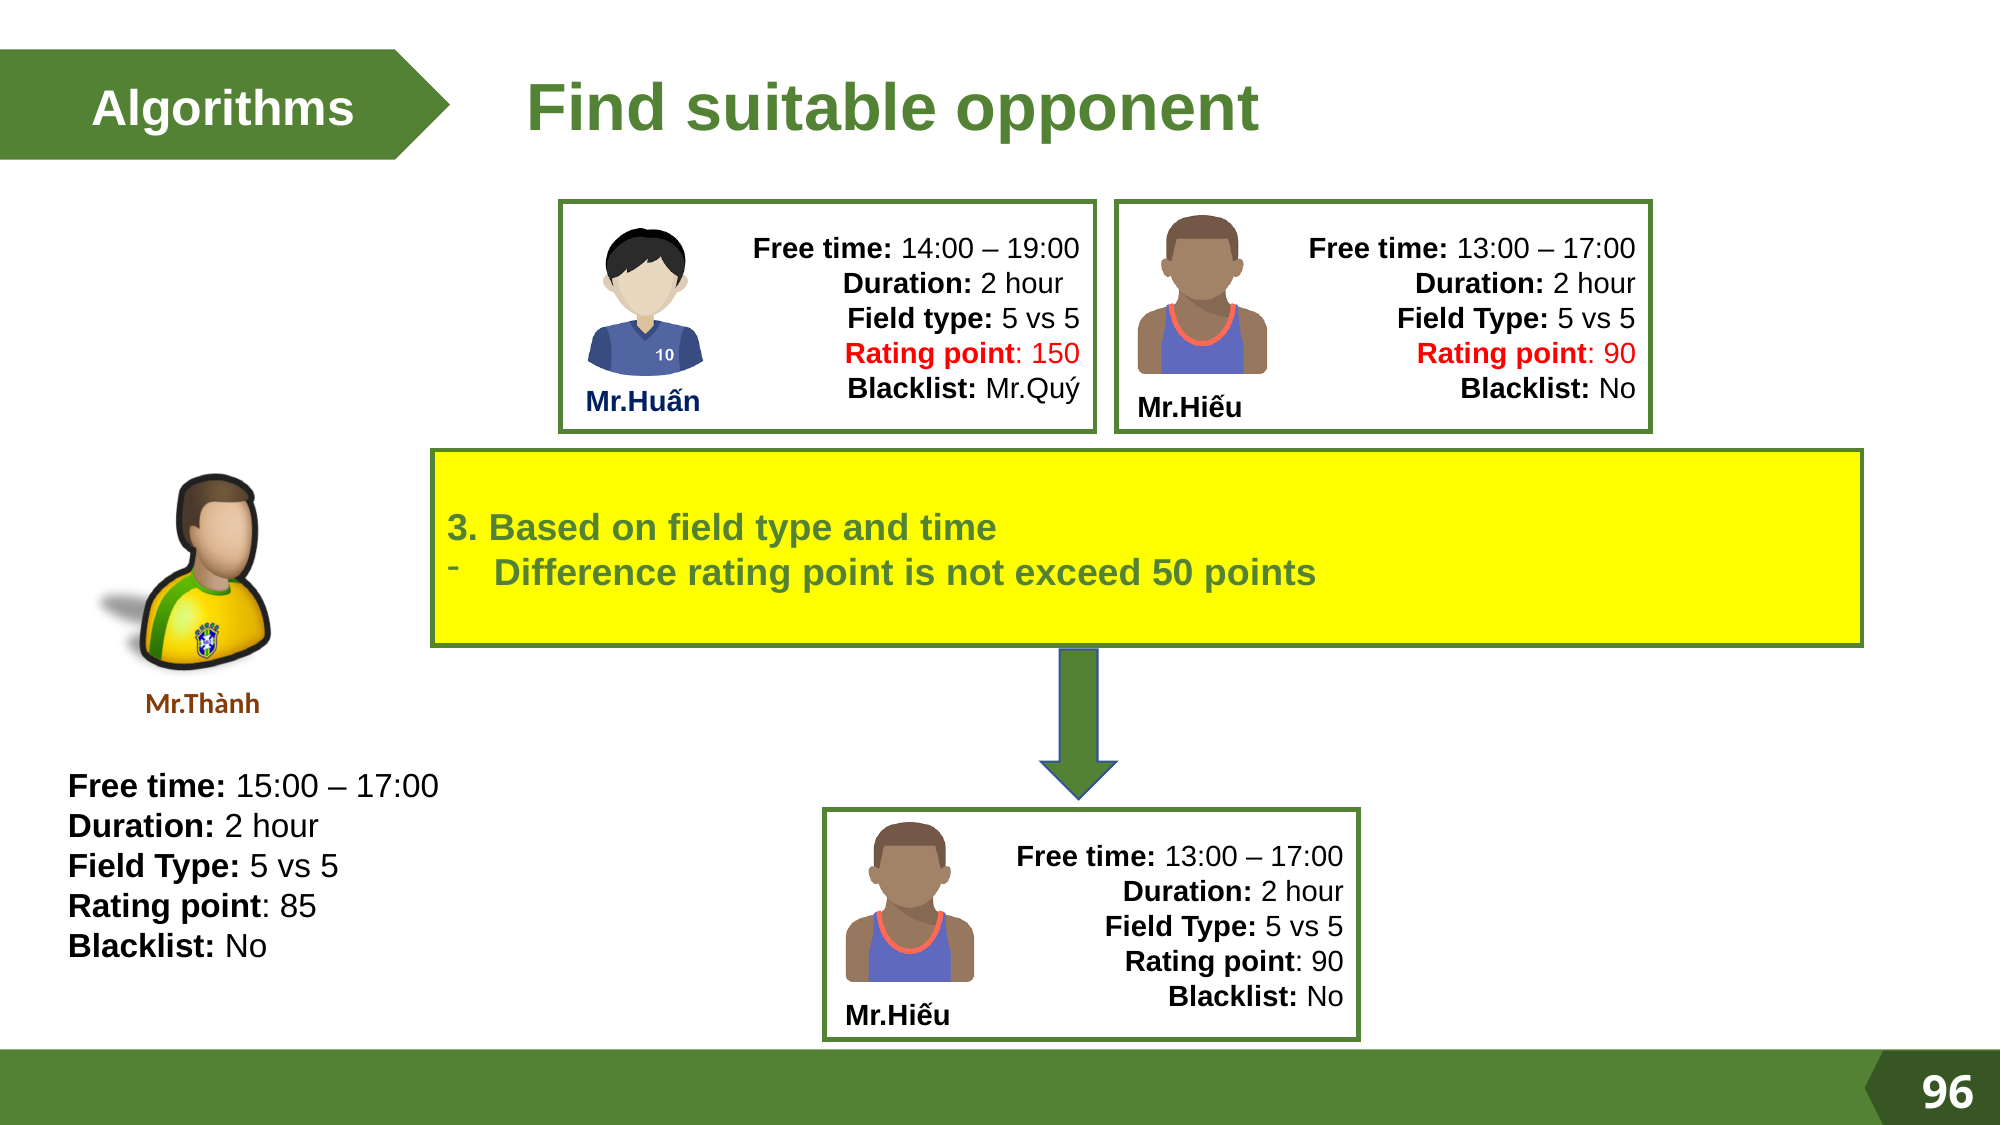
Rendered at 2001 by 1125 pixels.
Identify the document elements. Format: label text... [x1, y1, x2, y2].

text_box [0, 1048, 2000, 1125]
text_box Algorithms [76, 34, 504, 184]
text_box Free time: 13:00 – 17:00 Duration: 2 hour Field Type: 5 vs 5 Rating point: 90 Blacklist: No [1115, 200, 1652, 433]
text_box Free time: 13:00 – 17:00 Duration: 2 hour Field Type: 5 vs 5 Rating point: 90 Blacklist: No [823, 808, 1360, 1041]
text_box 3. Based on field type and time Difference rating point is not exceed 50 points [431, 449, 1863, 646]
text_box [0, 49, 76, 160]
text_box [1038, 648, 1119, 801]
picture [90, 458, 290, 677]
text_box Mr.Hiếu [1116, 381, 1264, 431]
picture [1122, 215, 1282, 374]
text_box Find suitable opponent [427, 56, 1359, 152]
picture [571, 228, 719, 376]
text_box Free time: 14:00 – 19:00 Duration: 2 hour Field type: 5 vs 5 Rating point: 150 Blacklist: Mr.Quý [560, 200, 1096, 433]
text_box Mr.Hiếu [824, 988, 972, 1039]
text_box 96 [1864, 1054, 1990, 1125]
text_box Free time: 15:00 – 17:00 Duration: 2 hour Field Type: 5 vs 5 Rating point: 85 Blacklist: No [53, 756, 455, 972]
text_box [1880, 1049, 2000, 1125]
text_box Mr.Huấn [560, 374, 726, 425]
picture [830, 822, 989, 982]
text_box Mr.Thành [130, 676, 350, 727]
